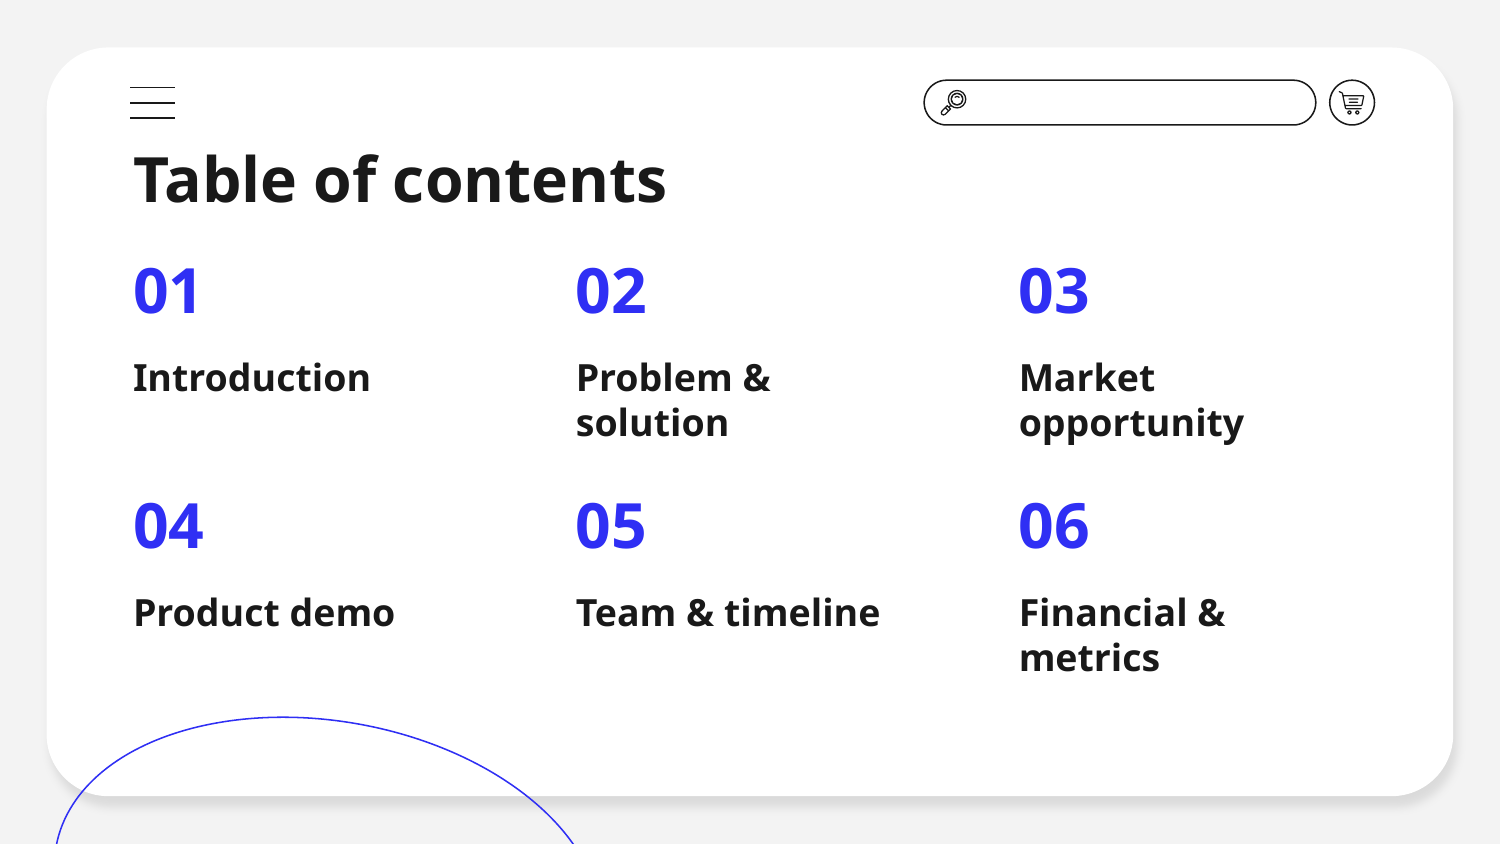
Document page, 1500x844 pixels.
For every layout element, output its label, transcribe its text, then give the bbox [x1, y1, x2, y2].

title 01 [118, 267, 239, 338]
title 06 [1003, 503, 1125, 573]
subtitle Introduction [118, 338, 497, 462]
title 05 [560, 503, 682, 573]
title Table of contents [118, 125, 1382, 219]
title 02 [560, 267, 682, 338]
subtitle Problem & solution [560, 338, 940, 462]
subtitle Market opportunity [1003, 338, 1382, 462]
subtitle Financial & metrics [1003, 573, 1382, 698]
subtitle Team & timeline [560, 573, 940, 698]
title 04 [118, 503, 239, 573]
subtitle Product demo [118, 573, 497, 698]
title 03 [1003, 267, 1125, 338]
